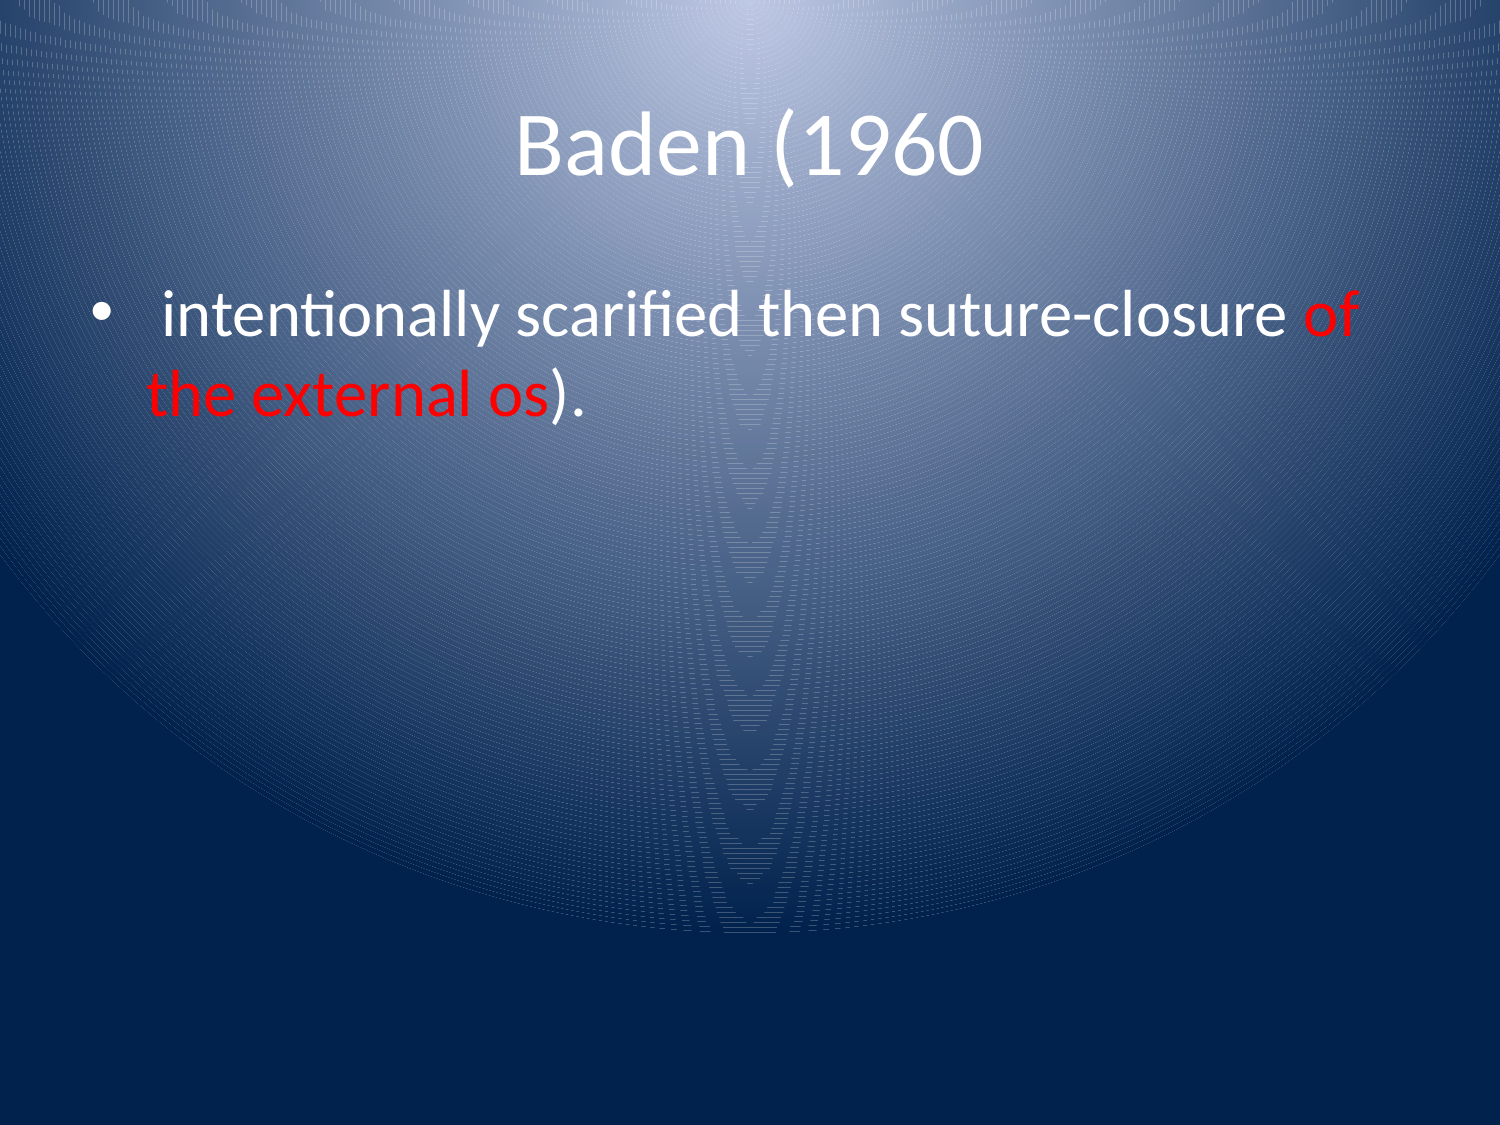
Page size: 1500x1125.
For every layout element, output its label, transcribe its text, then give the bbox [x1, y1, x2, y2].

title Baden (1960 [75, 45, 1425, 233]
list intentionally scarified then suture-closure of the external os). [75, 262, 1425, 1005]
